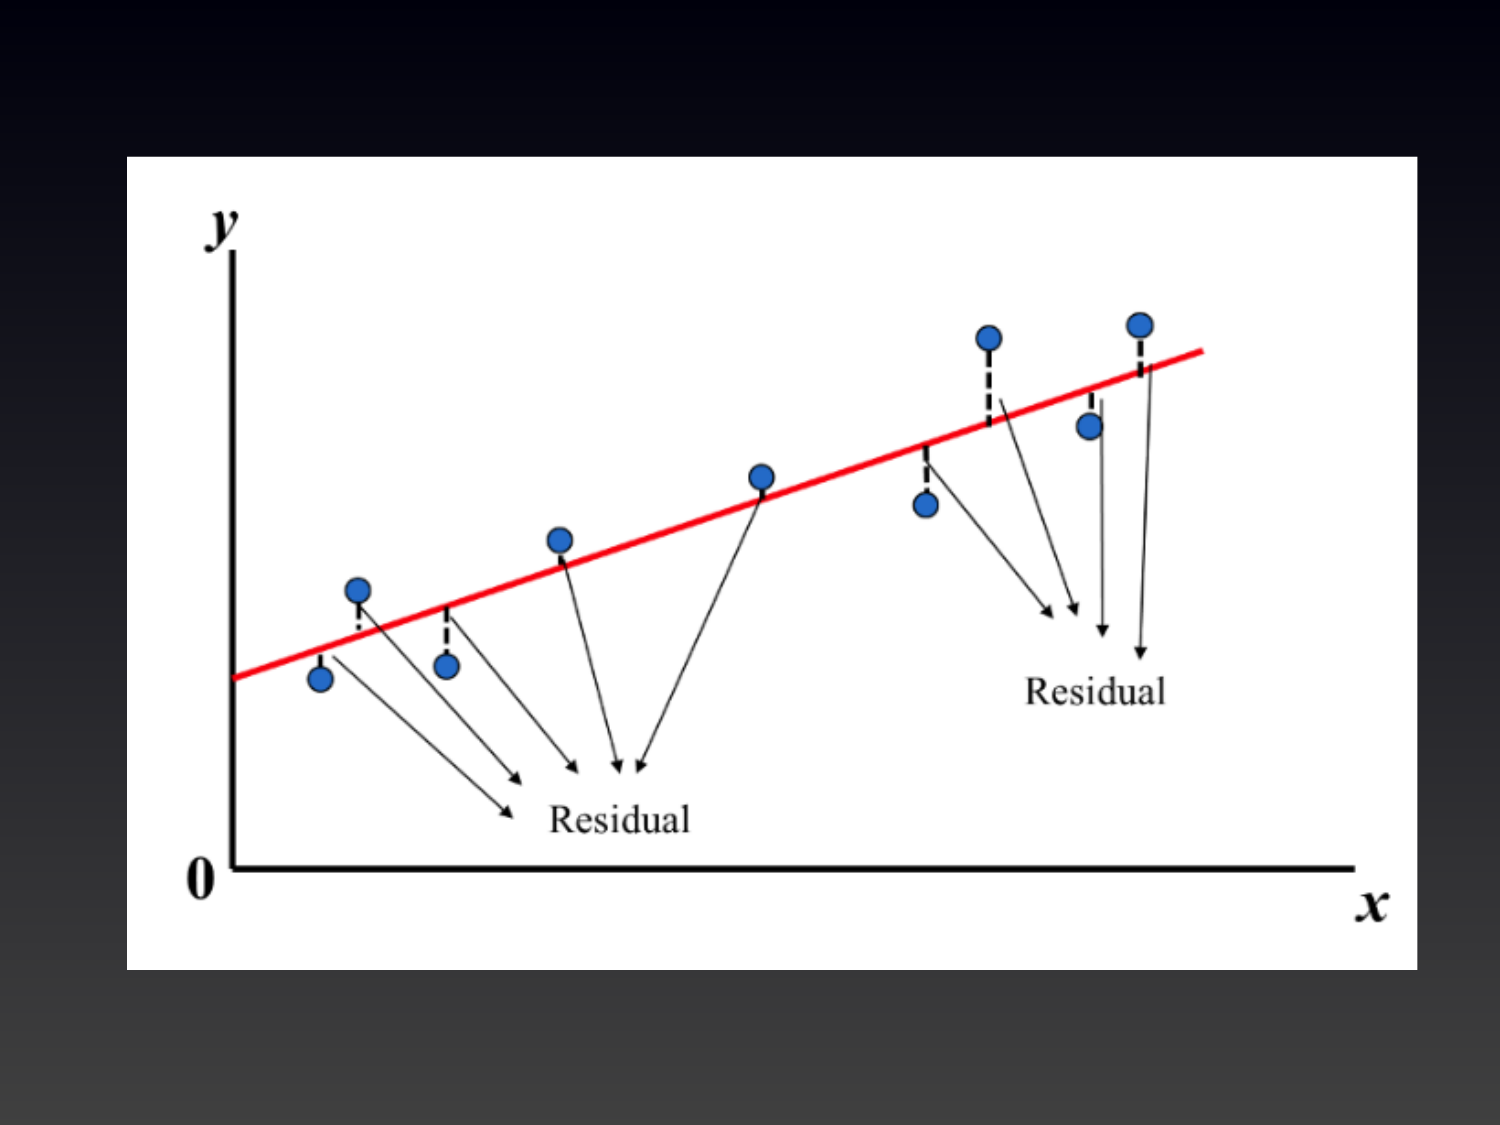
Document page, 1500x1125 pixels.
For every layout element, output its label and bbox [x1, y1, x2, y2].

picture [127, 155, 1420, 970]
